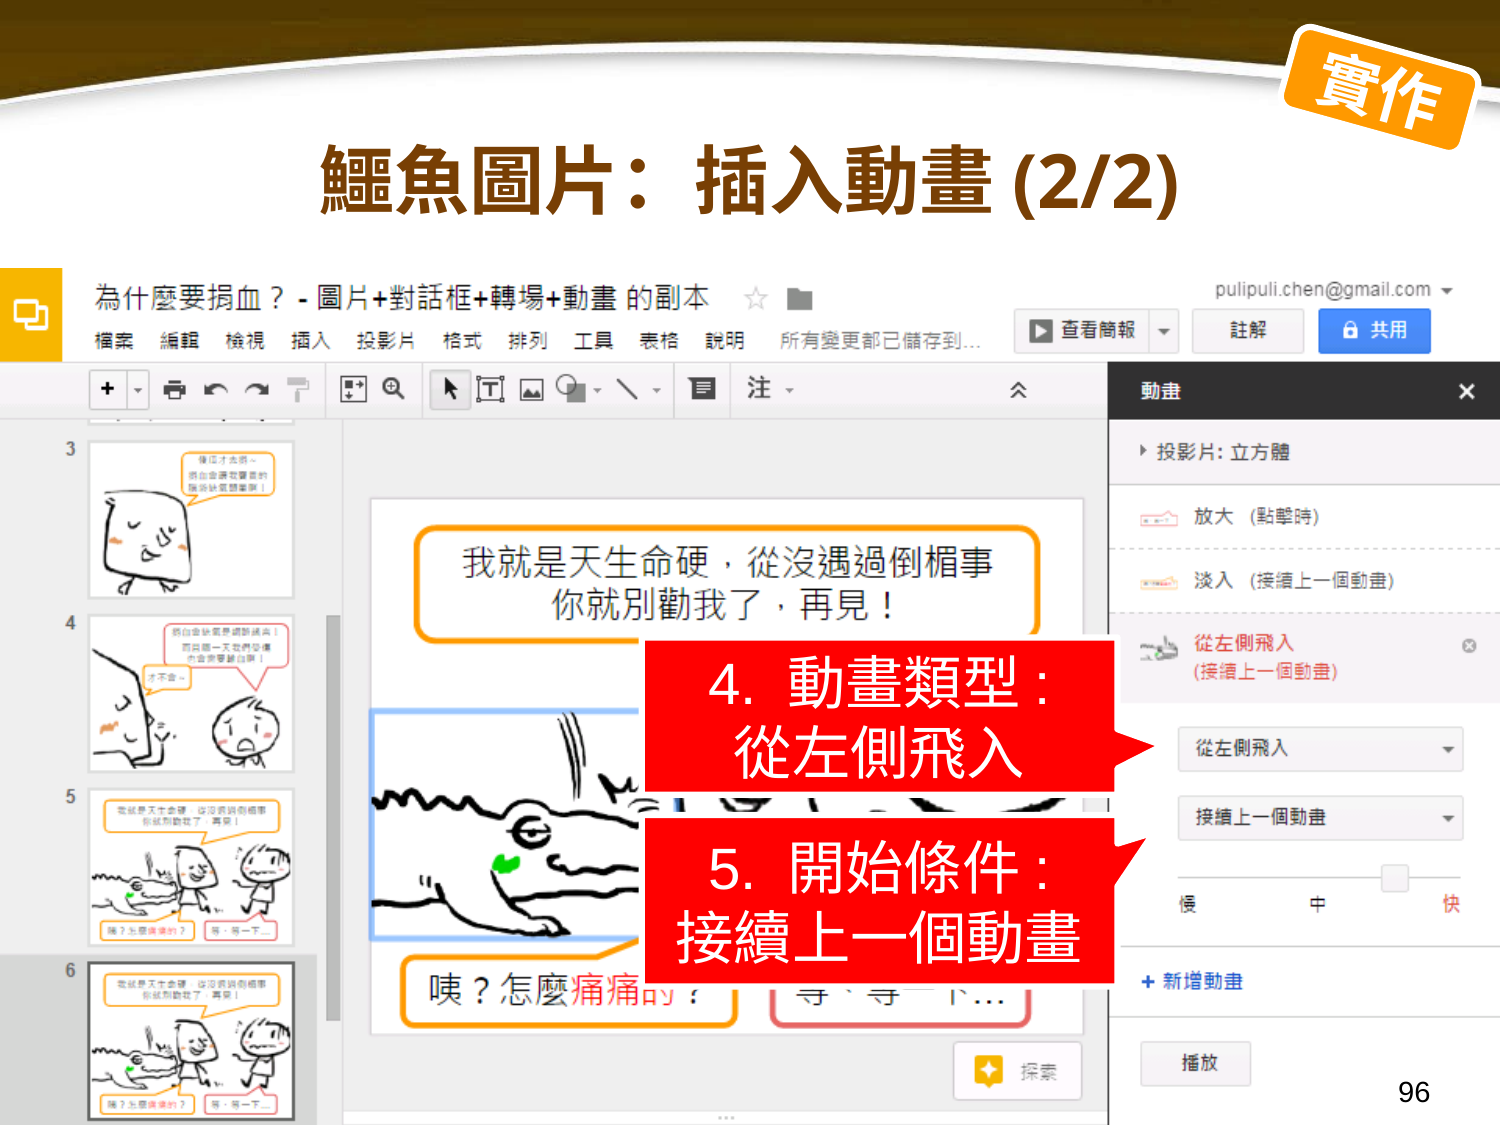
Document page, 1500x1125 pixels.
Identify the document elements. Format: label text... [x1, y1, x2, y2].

text_box 實作 [1280, 26, 1479, 153]
title 鱷魚圖片：插入動畫(2/2) [51, 112, 1449, 246]
picture [0, 0, 1500, 1125]
